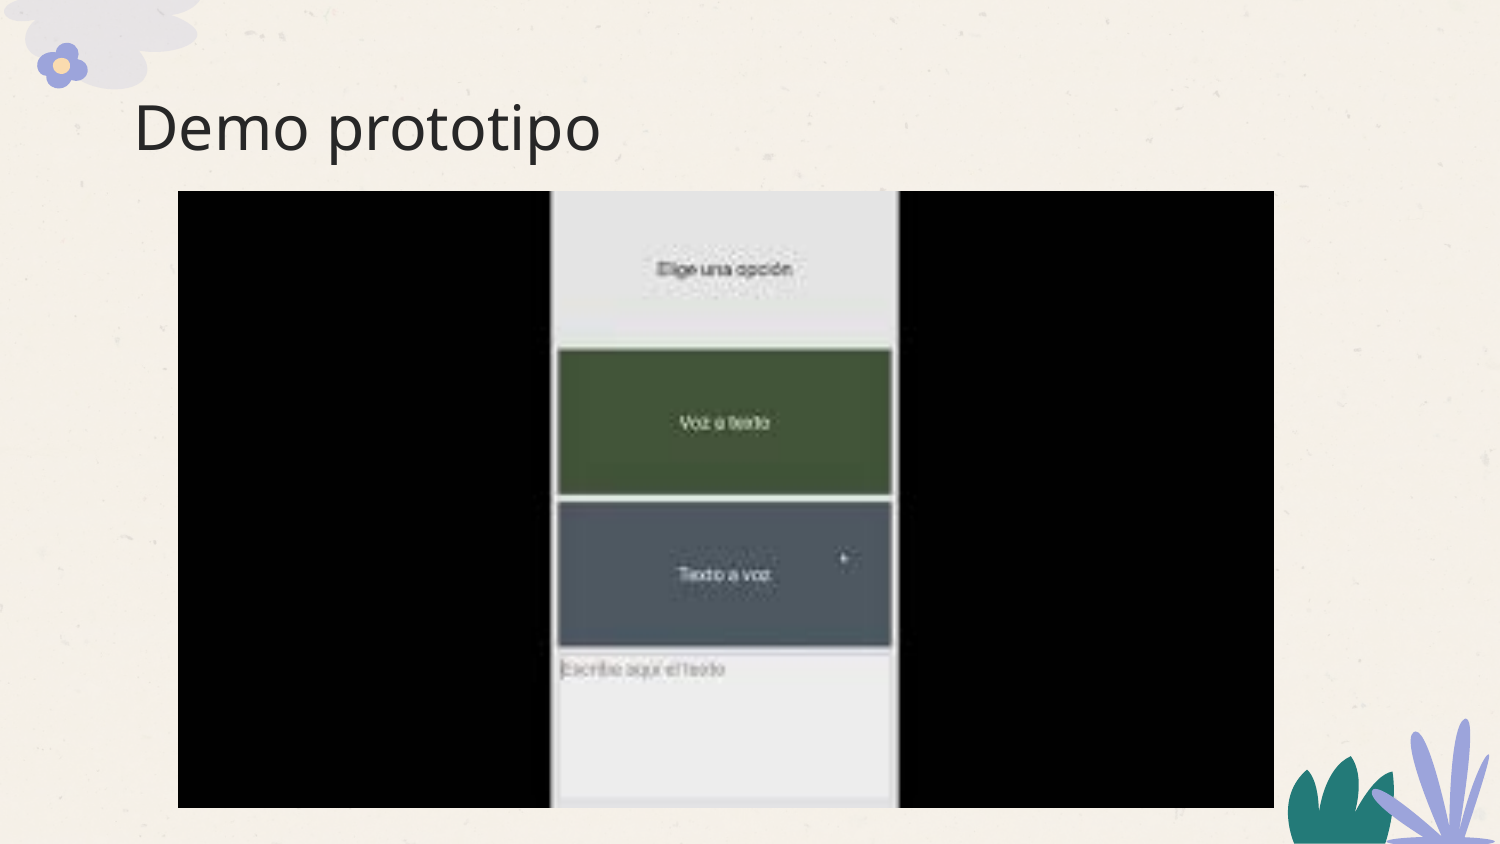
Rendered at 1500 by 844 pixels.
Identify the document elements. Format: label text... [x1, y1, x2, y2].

title Demo prototipo [118, 72, 1382, 167]
picture [178, 191, 1274, 808]
